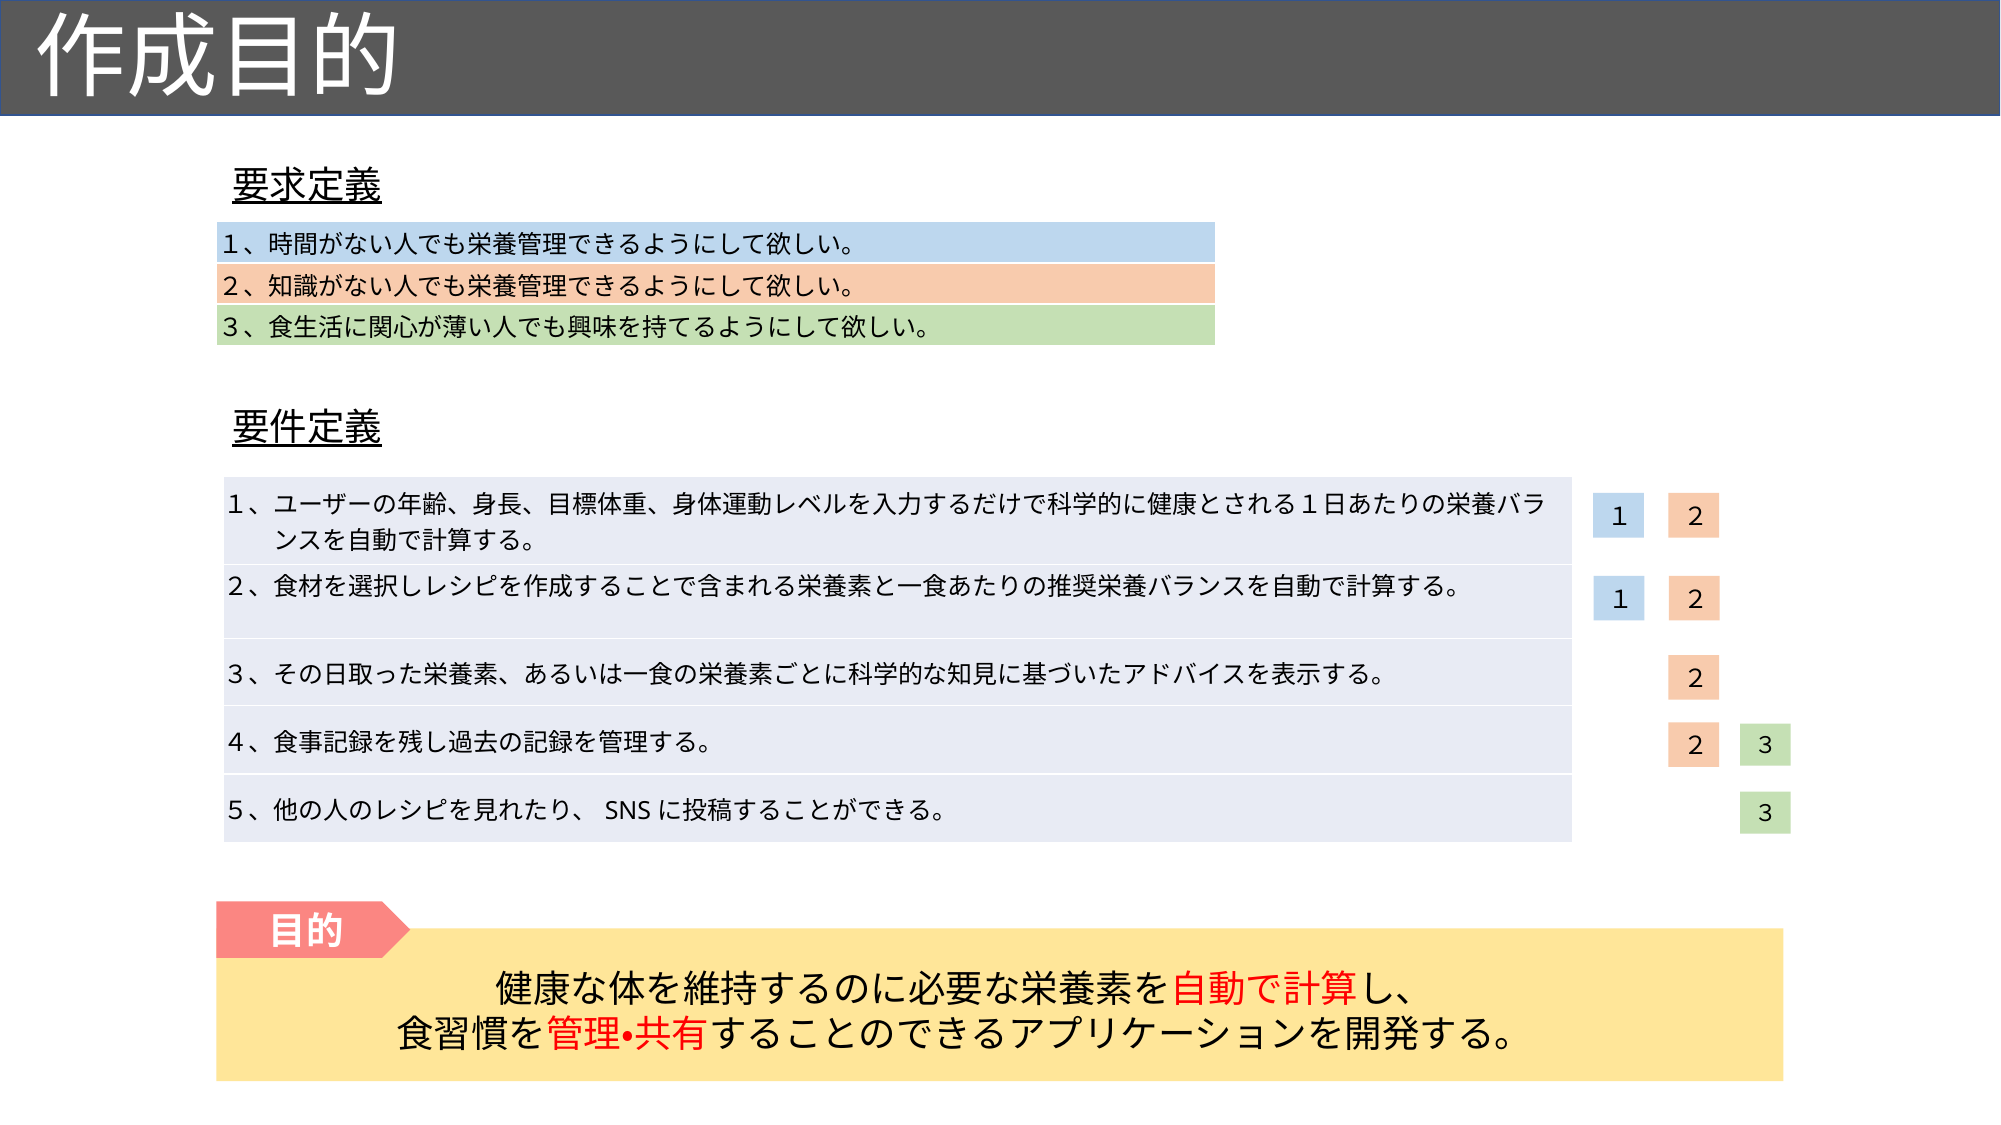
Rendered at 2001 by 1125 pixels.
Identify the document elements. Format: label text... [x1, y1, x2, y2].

table_cell ３、その日取った栄養素、あるいは一食の栄養素ごとに科学的な知見に基づいたアドバイスを表示する。 [224, 639, 1572, 705]
text_box ３ [1740, 791, 1791, 834]
table_cell ４、食事記録を残し過去の記録を管理する。 [224, 706, 1572, 773]
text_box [216, 901, 1784, 1082]
table_cell ２、知識がない人でも栄養管理できるようにして欲しい。 [217, 264, 1215, 303]
table_cell ２、食材を選択しレシピを作成することで含まれる栄養素と一食あたりの推奨栄養バランスを自動で計算する。 [224, 565, 1572, 638]
text_box ３ [1740, 723, 1791, 766]
text_box ２ [1668, 722, 1720, 767]
table_cell ３、食生活に関心が薄い人でも興味を持てるようにして欲しい。 [217, 305, 1215, 345]
text_box １ [1593, 492, 1644, 538]
table_header １、ユーザーの年齢、身長、目標体重、身体運動レベルを入力するだけで科学的に健康とされる１日あたりの栄養バラ ンスを自動で計算する。 [224, 477, 1572, 564]
text_box ２ [1668, 655, 1720, 700]
table_header １、時間がない人でも栄養管理できるようにして欲しい。 [217, 222, 1215, 262]
text_box 要求定義 [217, 153, 398, 214]
table_cell ５、他の人のレシピを見れたり、SNSに投稿することができる。 [224, 775, 1572, 842]
text_box ２ [1668, 492, 1720, 538]
title 作成目的 [19, 2, 1972, 118]
text_box 要件定義 [217, 395, 398, 456]
text_box １ [1593, 575, 1645, 621]
text_box ２ [1668, 575, 1720, 621]
